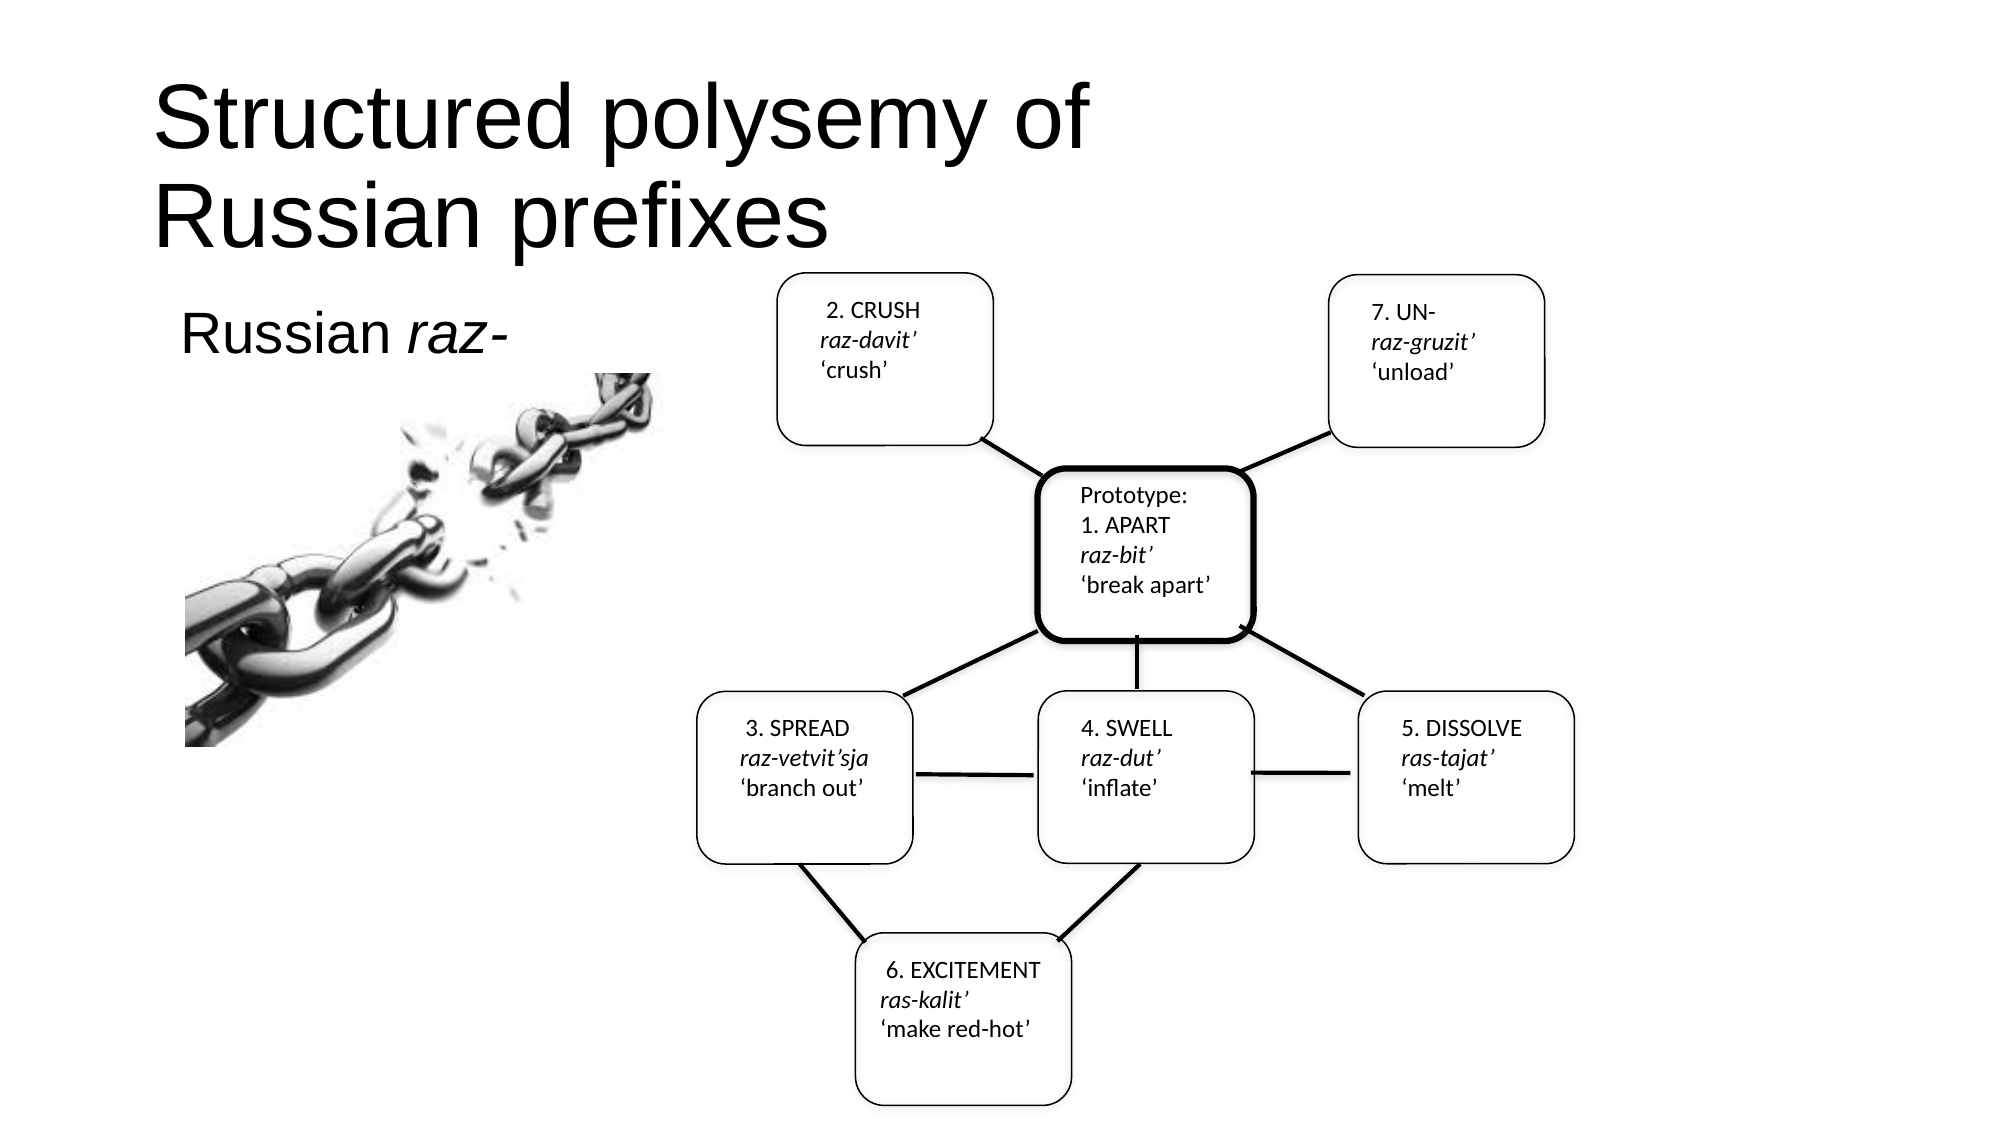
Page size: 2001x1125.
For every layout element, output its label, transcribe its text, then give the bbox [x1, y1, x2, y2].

title Structured polysemy of Russian prefixes [137, 59, 1863, 278]
text_box Russian raz- [165, 287, 524, 373]
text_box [696, 272, 1575, 1106]
picture [185, 373, 684, 747]
